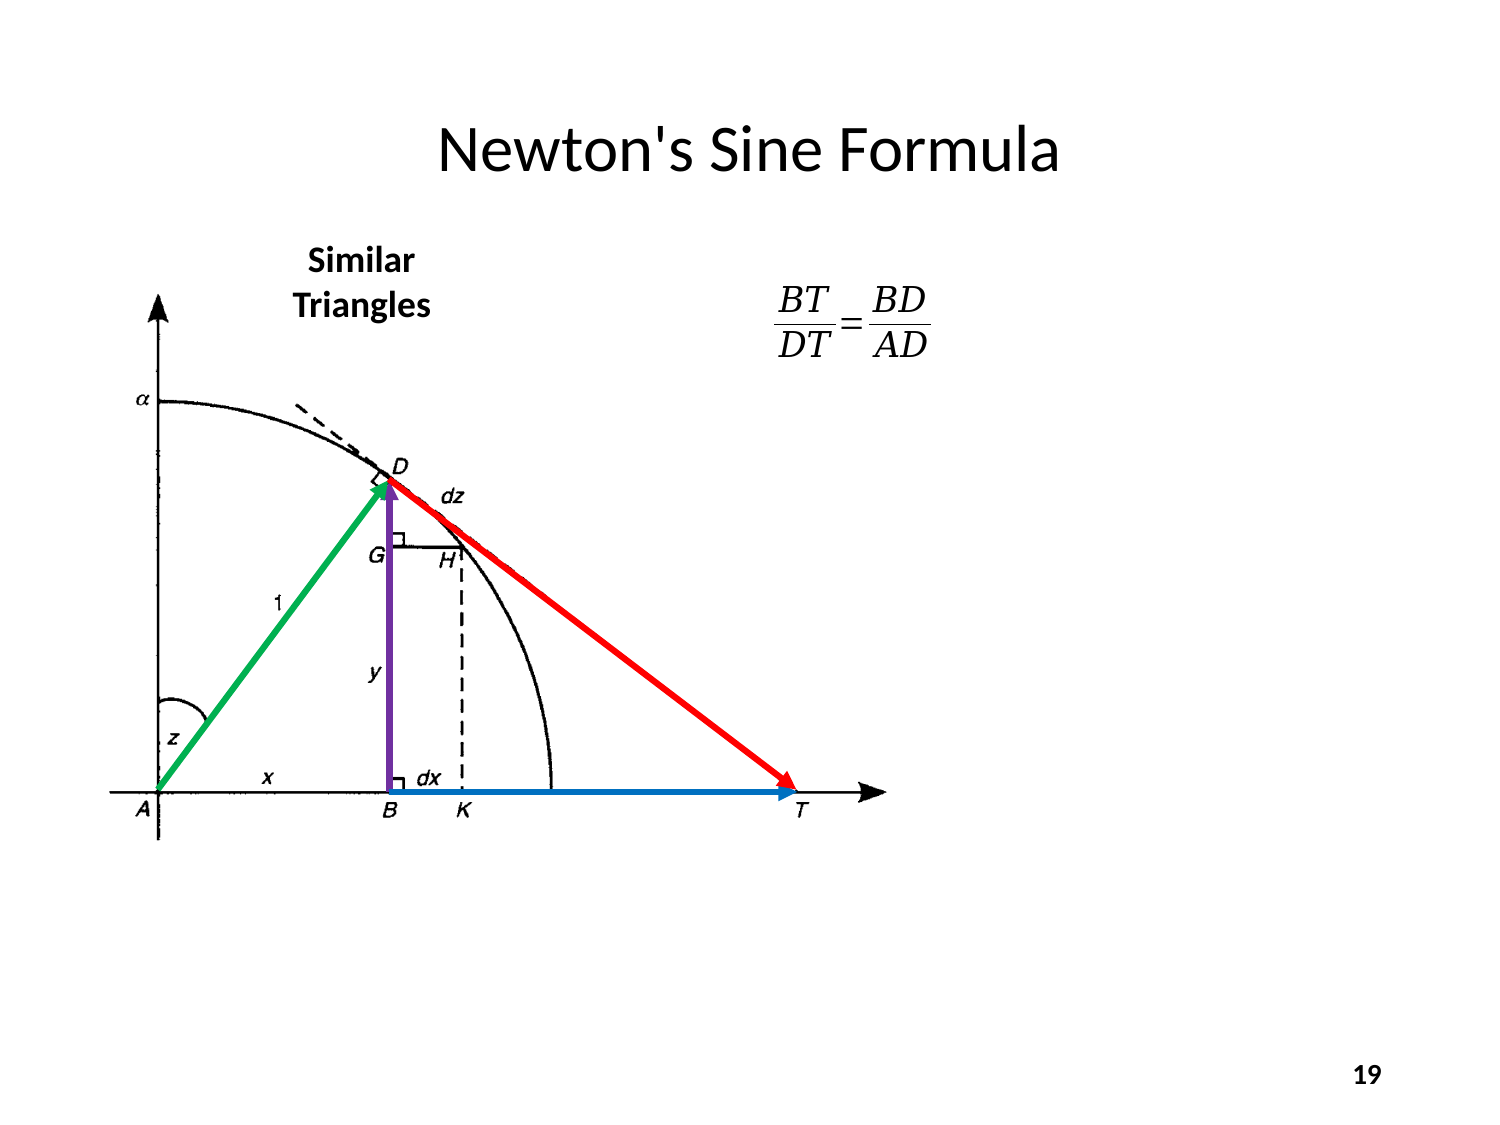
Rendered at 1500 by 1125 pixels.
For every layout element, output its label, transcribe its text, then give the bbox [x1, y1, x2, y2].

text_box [388, 479, 797, 790]
slide_number 19 [1059, 1042, 1397, 1103]
picture [90, 276, 907, 849]
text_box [157, 480, 388, 790]
text_box Similar Triangles [261, 228, 462, 276]
title Newton's Sine Formula [103, 59, 1397, 241]
